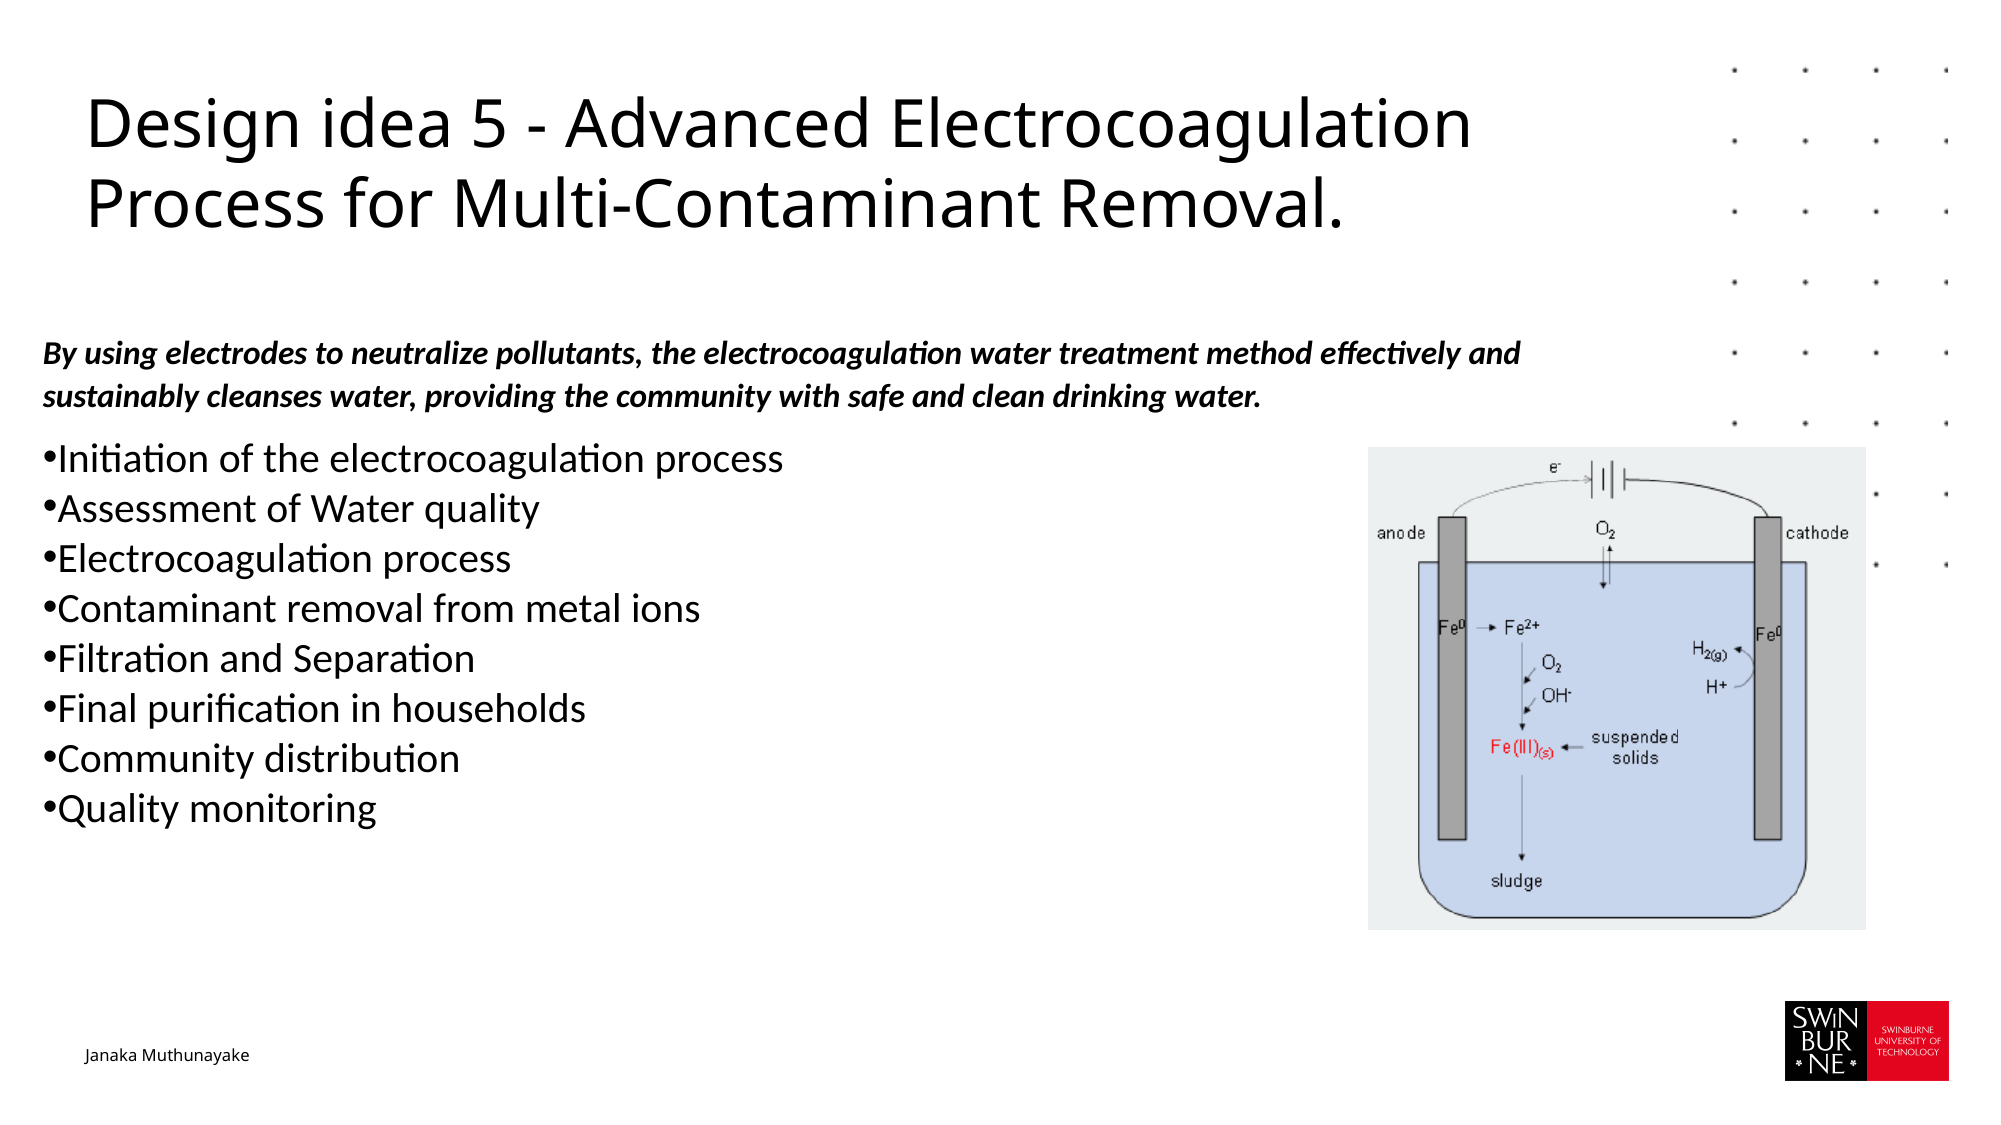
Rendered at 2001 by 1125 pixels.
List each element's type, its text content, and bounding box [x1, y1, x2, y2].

picture [1368, 447, 1866, 930]
text_box [0, 73, 1958, 149]
title Design idea 5 - Advanced Electrocoagulation Process for Multi-Contaminant Removal. [70, 149, 1660, 251]
list Janaka Muthunayake [70, 1039, 899, 1081]
picture [1785, 1001, 1949, 1081]
list By using electrodes to neutralize pollutants, the electrocoagulation water treatment method effectively and sustainably cleanses water, providing the community with safe and clean drinking water. Initiation of the electrocoagulation process Assessment of Water quality Electrocoagulation process Contaminant removal from metal ions Filtration and Separation Final purification in households Community distribution Quality monitoring [28, 321, 1618, 407]
